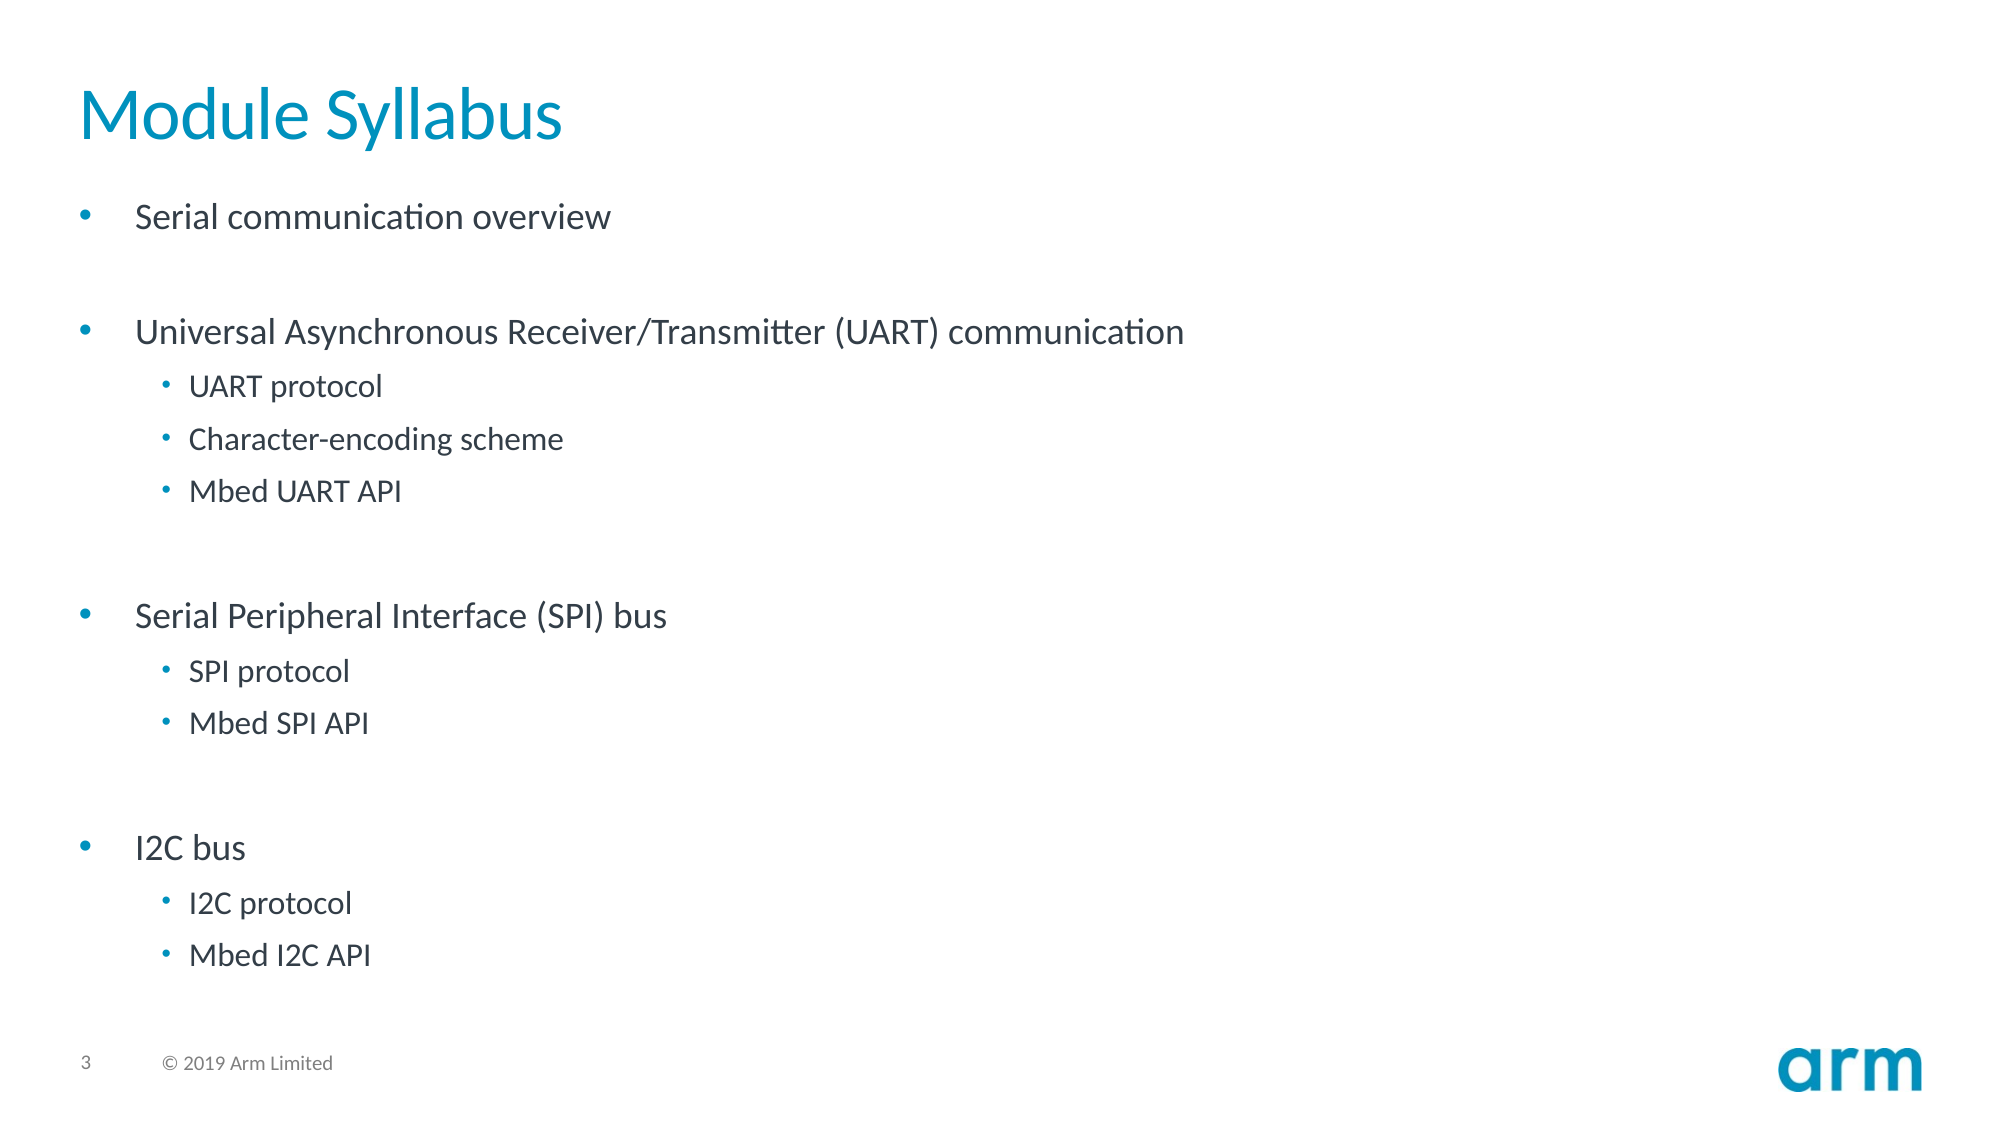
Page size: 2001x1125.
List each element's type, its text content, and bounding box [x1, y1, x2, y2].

picture [1803, 1048, 1922, 1092]
picture [1778, 1072, 1794, 1092]
picture [1788, 1056, 1812, 1083]
picture [1889, 1048, 1903, 1053]
list Serial communication overview Universal Asynchronous Receiver/Transmitter (UART) communication UART protocol Character-encoding scheme Mbed UART API Serial Peripheral Interface (SPI) bus SPI protocol Mbed SPI API I2C bus I2C protocol Mbed I2C API [78, 192, 1922, 1004]
picture [1778, 1048, 1794, 1067]
title Module Syllabus [78, 78, 1922, 186]
picture [1911, 1048, 1922, 1062]
